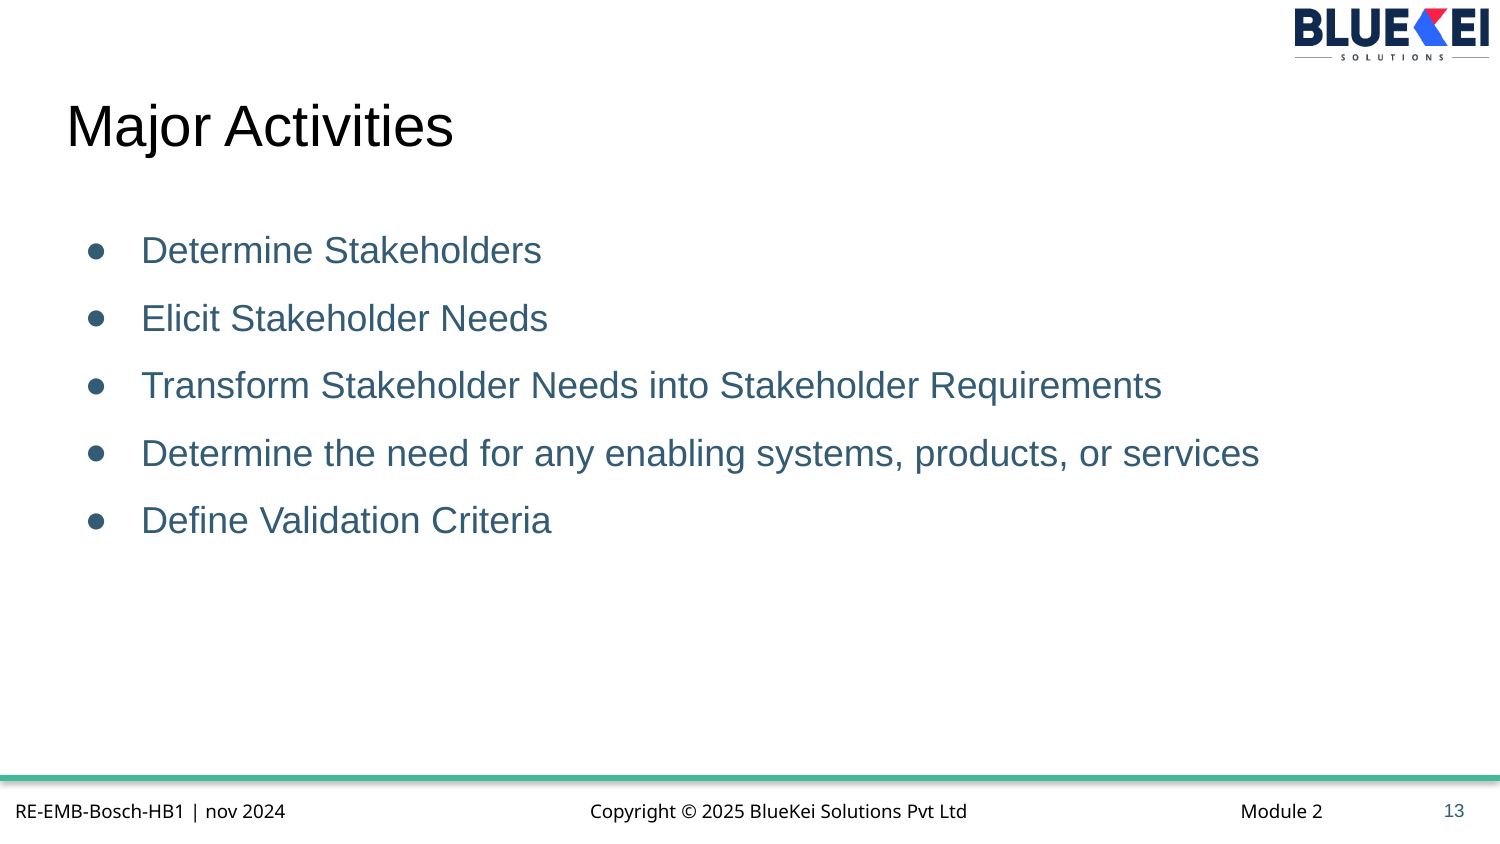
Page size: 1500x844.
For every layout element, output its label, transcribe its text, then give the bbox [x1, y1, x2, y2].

slide_number 13 [1389, 777, 1480, 842]
picture [1293, 7, 1491, 63]
list Determine Stakeholders Elicit Stakeholder Needs Transform Stakeholder Needs into Stakeholder Requirements Determine the need for any enabling systems, products, or services Define Validation Criteria [51, 189, 1449, 750]
title Major Activities [51, 72, 1449, 167]
